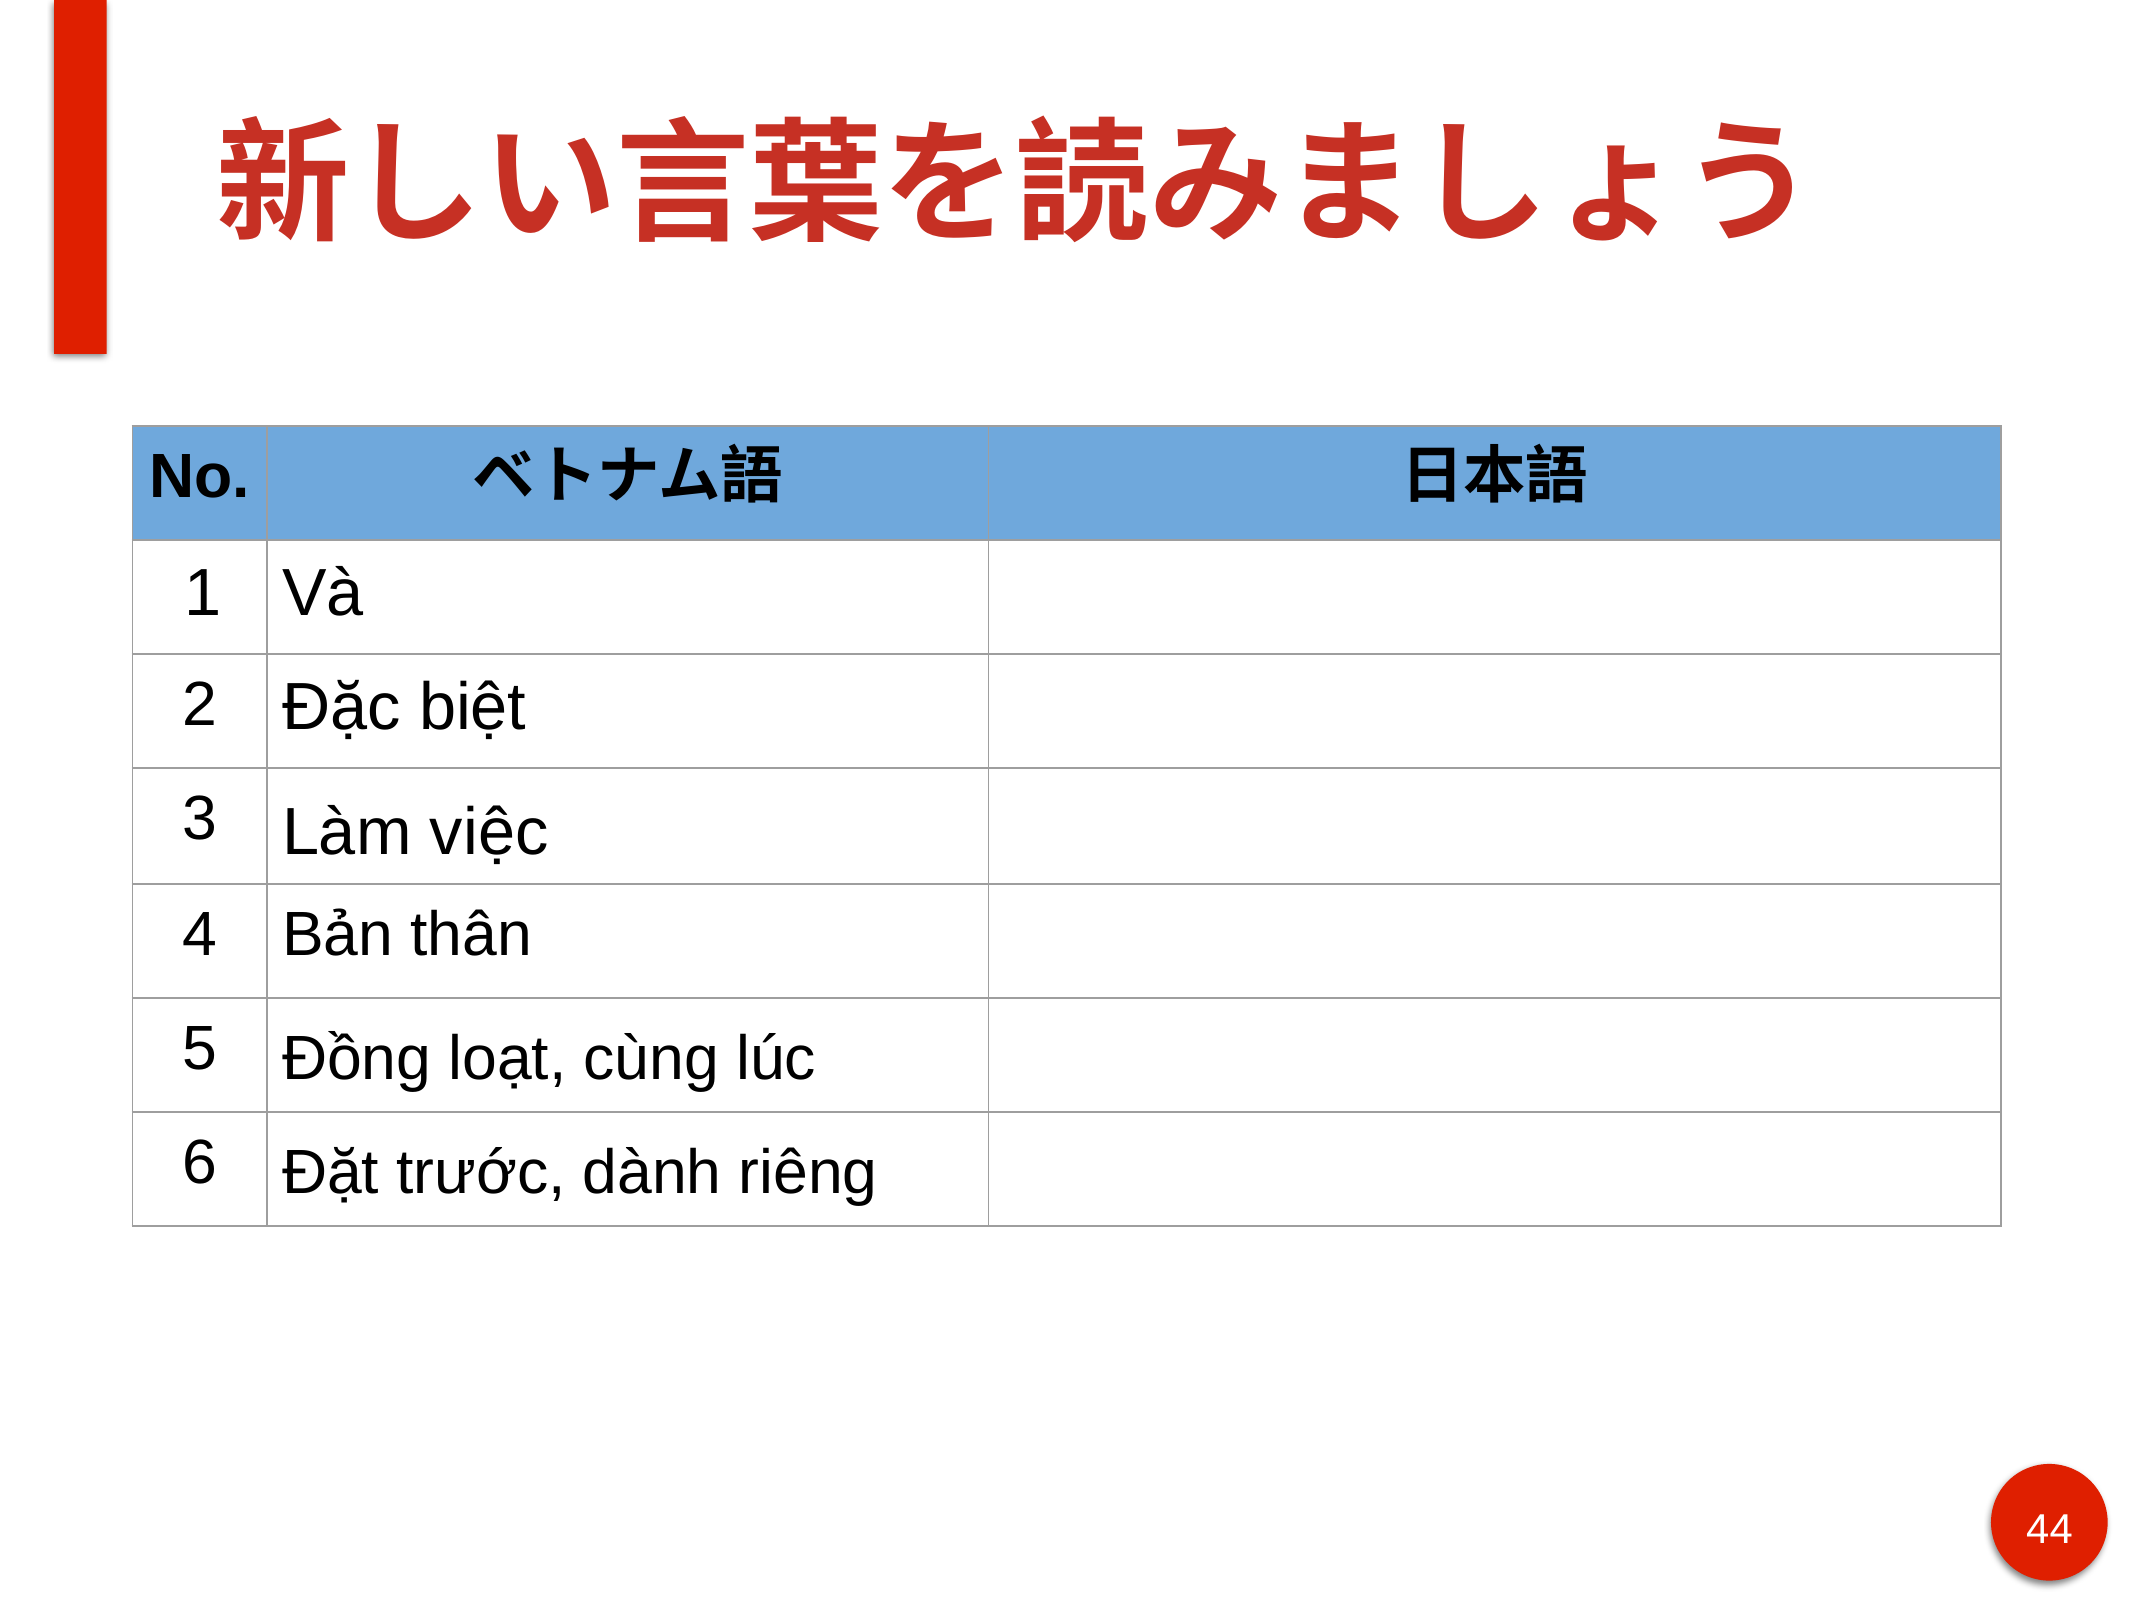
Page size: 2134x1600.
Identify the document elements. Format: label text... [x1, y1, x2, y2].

slide_number 44 [2012, 1493, 2087, 1552]
table_cell 5 [133, 999, 266, 1111]
table_cell Và [268, 541, 988, 653]
title 新しい言葉を読みましょう [208, 18, 2030, 336]
table_cell Đồng loạt, cùng lúc [268, 999, 988, 1111]
table_cell [989, 655, 2000, 767]
table_cell 1 [133, 541, 266, 653]
table_header 日本語 [989, 427, 2000, 539]
table_cell Đặc biệt [268, 655, 988, 767]
table_cell Đặt trước, dành riêng [268, 1113, 988, 1225]
table_cell 3 [133, 769, 266, 883]
table_cell 4 [133, 885, 266, 997]
table_cell Bản thân [268, 885, 988, 997]
table_cell 6 [133, 1113, 266, 1225]
table_cell Làm việc [268, 769, 988, 883]
table_cell [989, 999, 2000, 1111]
table_header No. [133, 427, 266, 539]
table_header ベトナム語 [268, 427, 988, 539]
table_cell [989, 769, 2000, 883]
table_cell [989, 541, 2000, 653]
table_cell [989, 885, 2000, 997]
table_cell [989, 1113, 2000, 1225]
table_cell 2 [133, 655, 266, 767]
